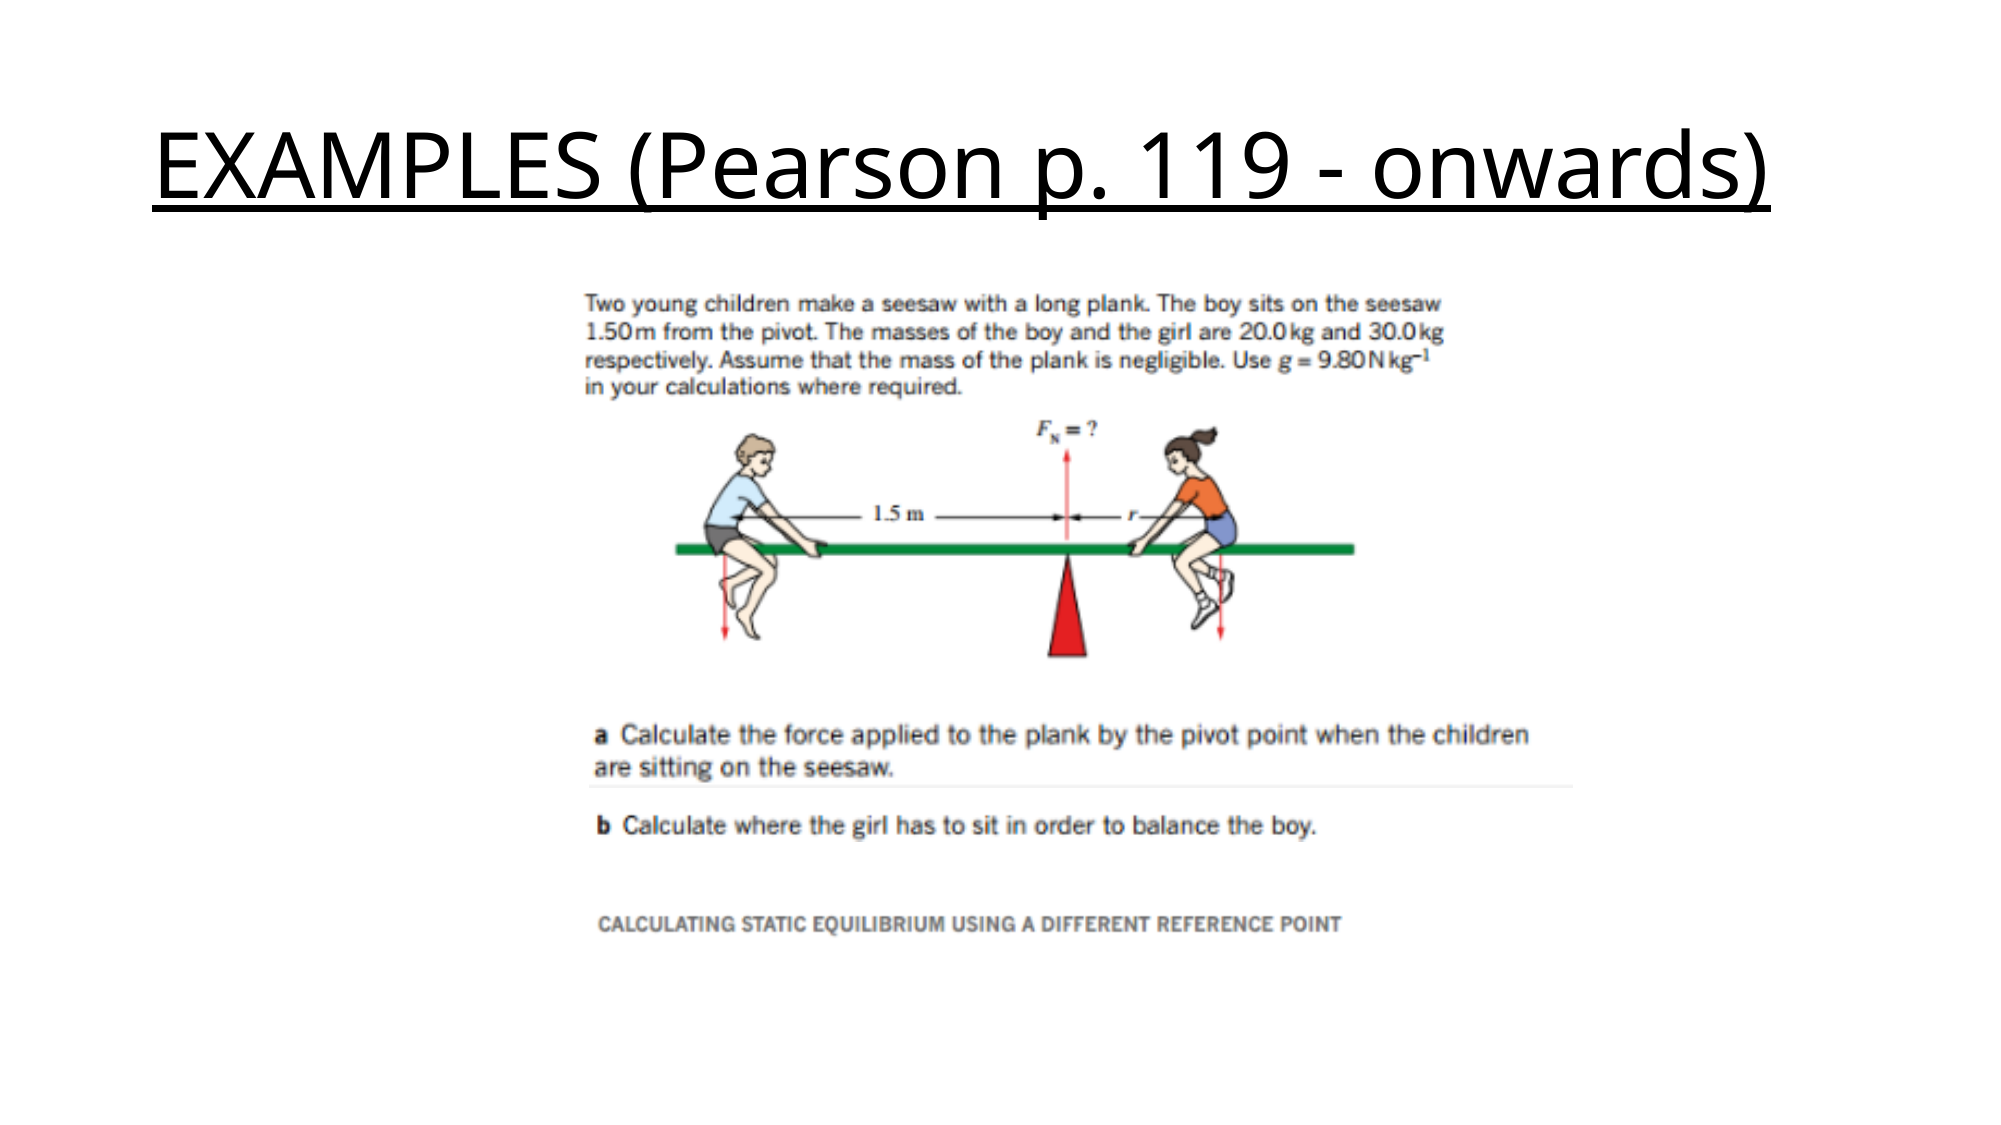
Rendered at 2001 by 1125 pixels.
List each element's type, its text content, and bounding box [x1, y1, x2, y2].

picture [589, 809, 1348, 842]
picture [567, 277, 1468, 665]
picture [589, 718, 1573, 788]
picture [589, 905, 1358, 944]
title EXAMPLES (Pearson p. 119 - onwards) [137, 59, 1863, 278]
